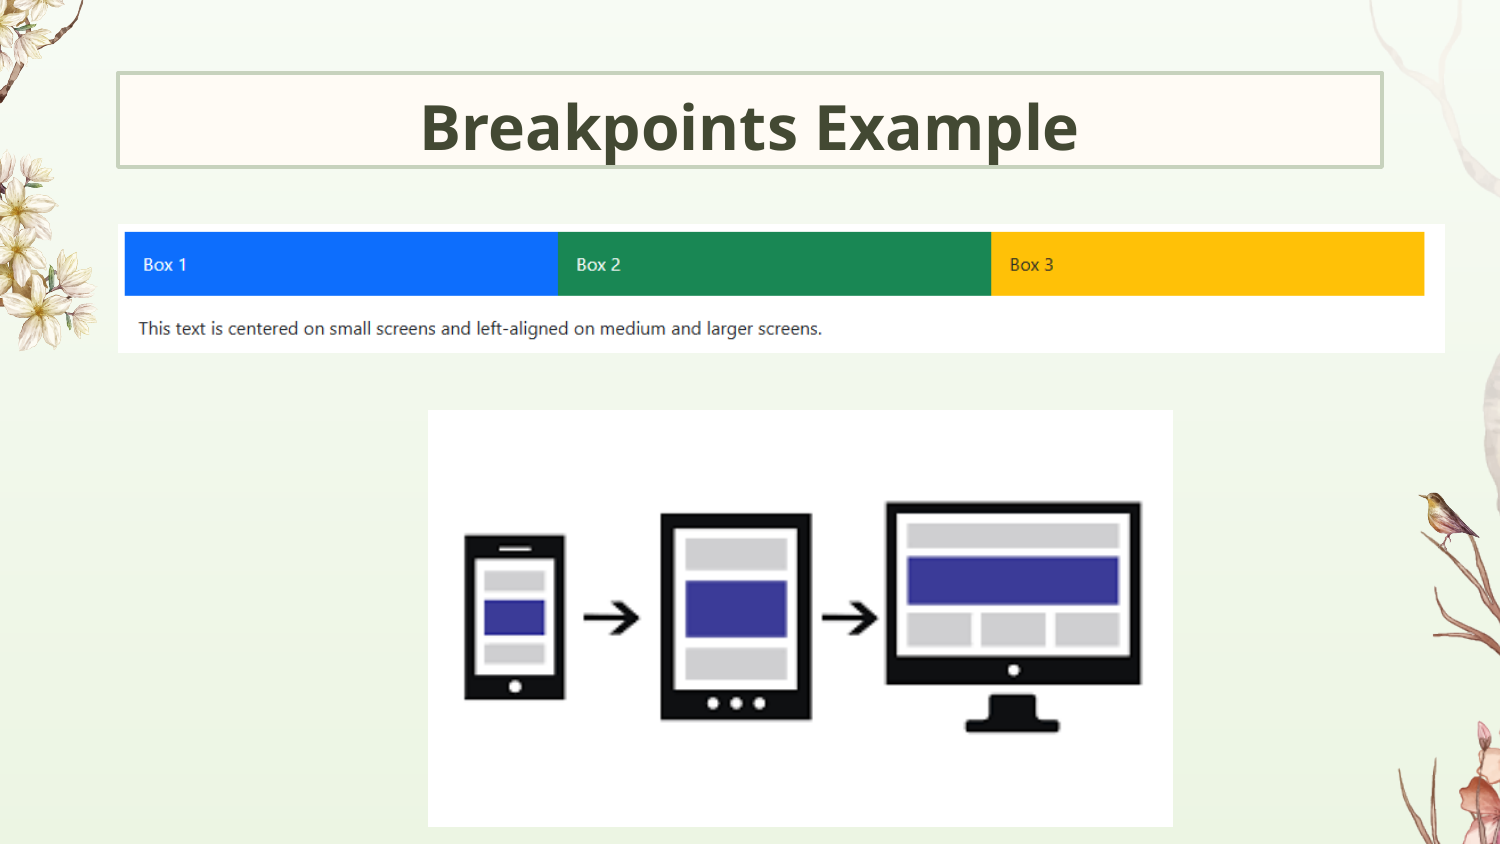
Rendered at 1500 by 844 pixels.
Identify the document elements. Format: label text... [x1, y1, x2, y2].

picture [428, 409, 1173, 827]
text_box [118, 360, 576, 747]
title Breakpoints Example [116, 71, 1384, 169]
picture [0, 0, 1500, 844]
